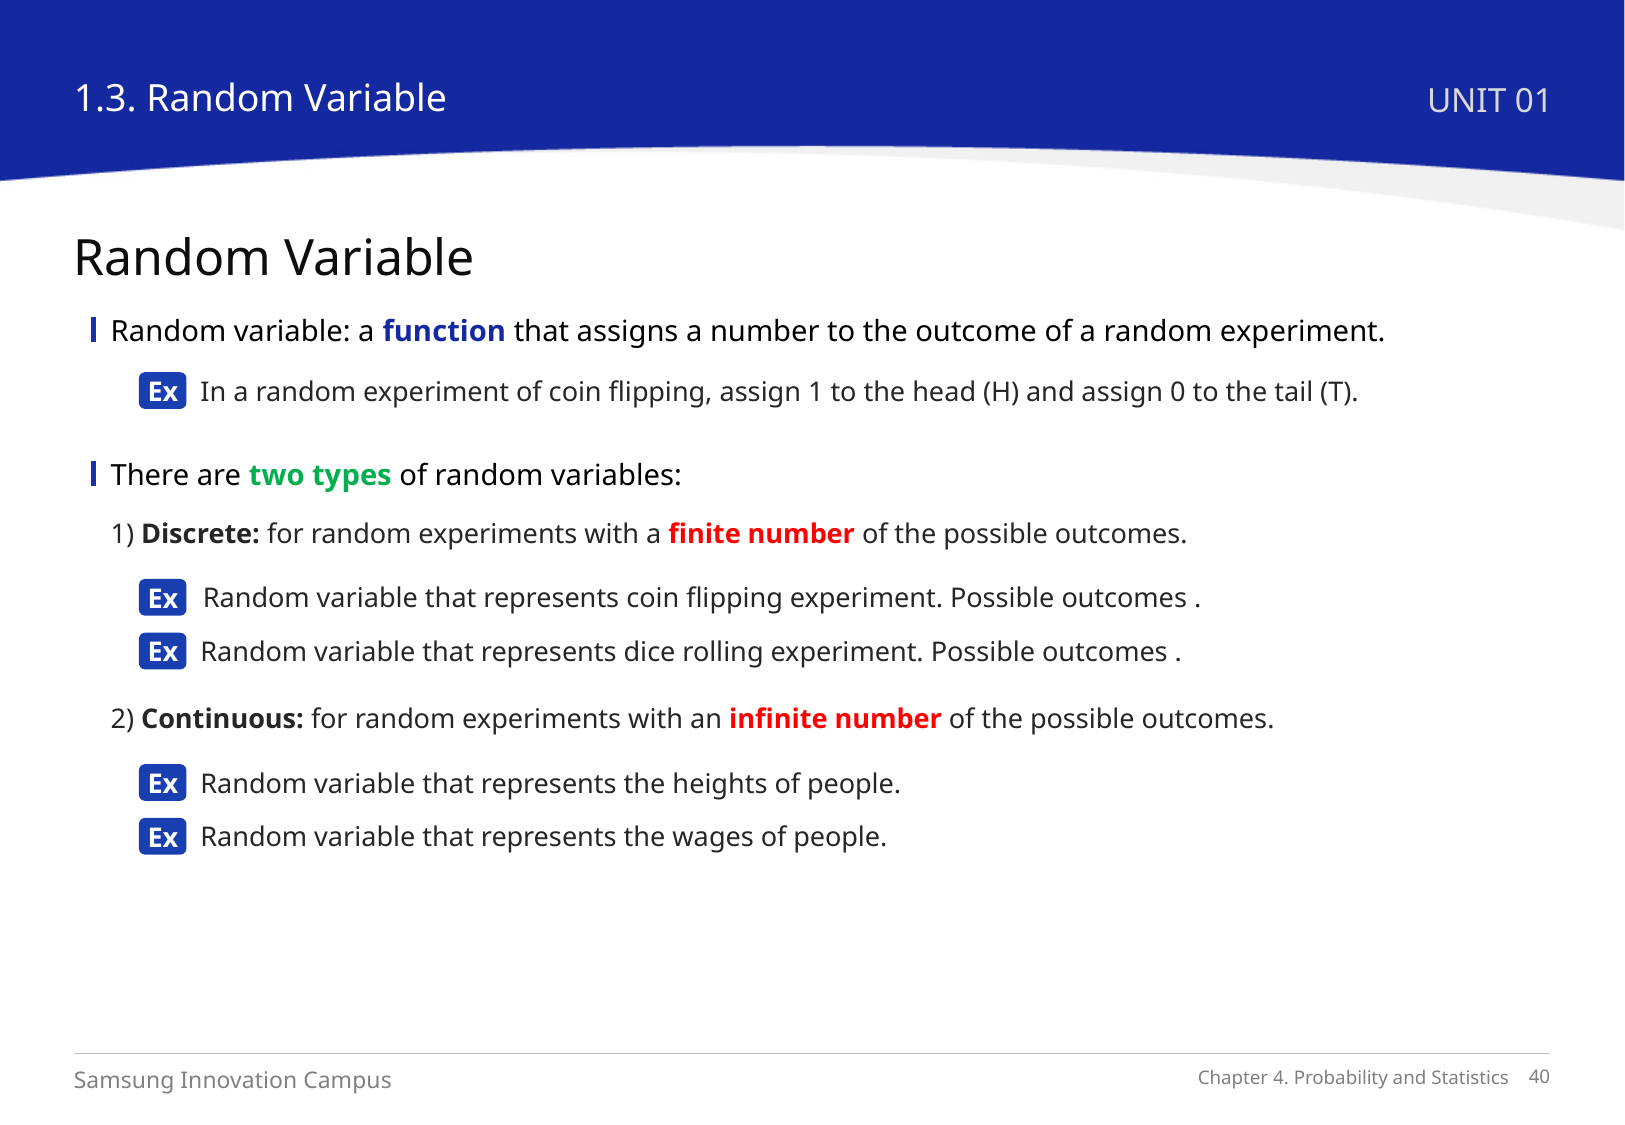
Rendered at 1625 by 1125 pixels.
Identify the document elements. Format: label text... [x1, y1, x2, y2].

text_box 1) Discrete: for random experiments with a finite number of the possible outcomes. [110, 503, 1528, 561]
text_box There are two types of random variables: [91, 455, 1530, 492]
text_box 2) Continuous: for random experiments with an infinite number of the possible outcomes. [110, 688, 1528, 746]
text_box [138, 362, 1445, 419]
text_box Random Variable [73, 224, 1552, 287]
picture [0, 0, 1625, 1125]
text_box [138, 754, 1445, 865]
text_box Random variable: a function that assigns a number to the outcome of a random experiment. [91, 311, 1530, 348]
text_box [73, 73, 1554, 120]
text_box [138, 568, 1445, 680]
